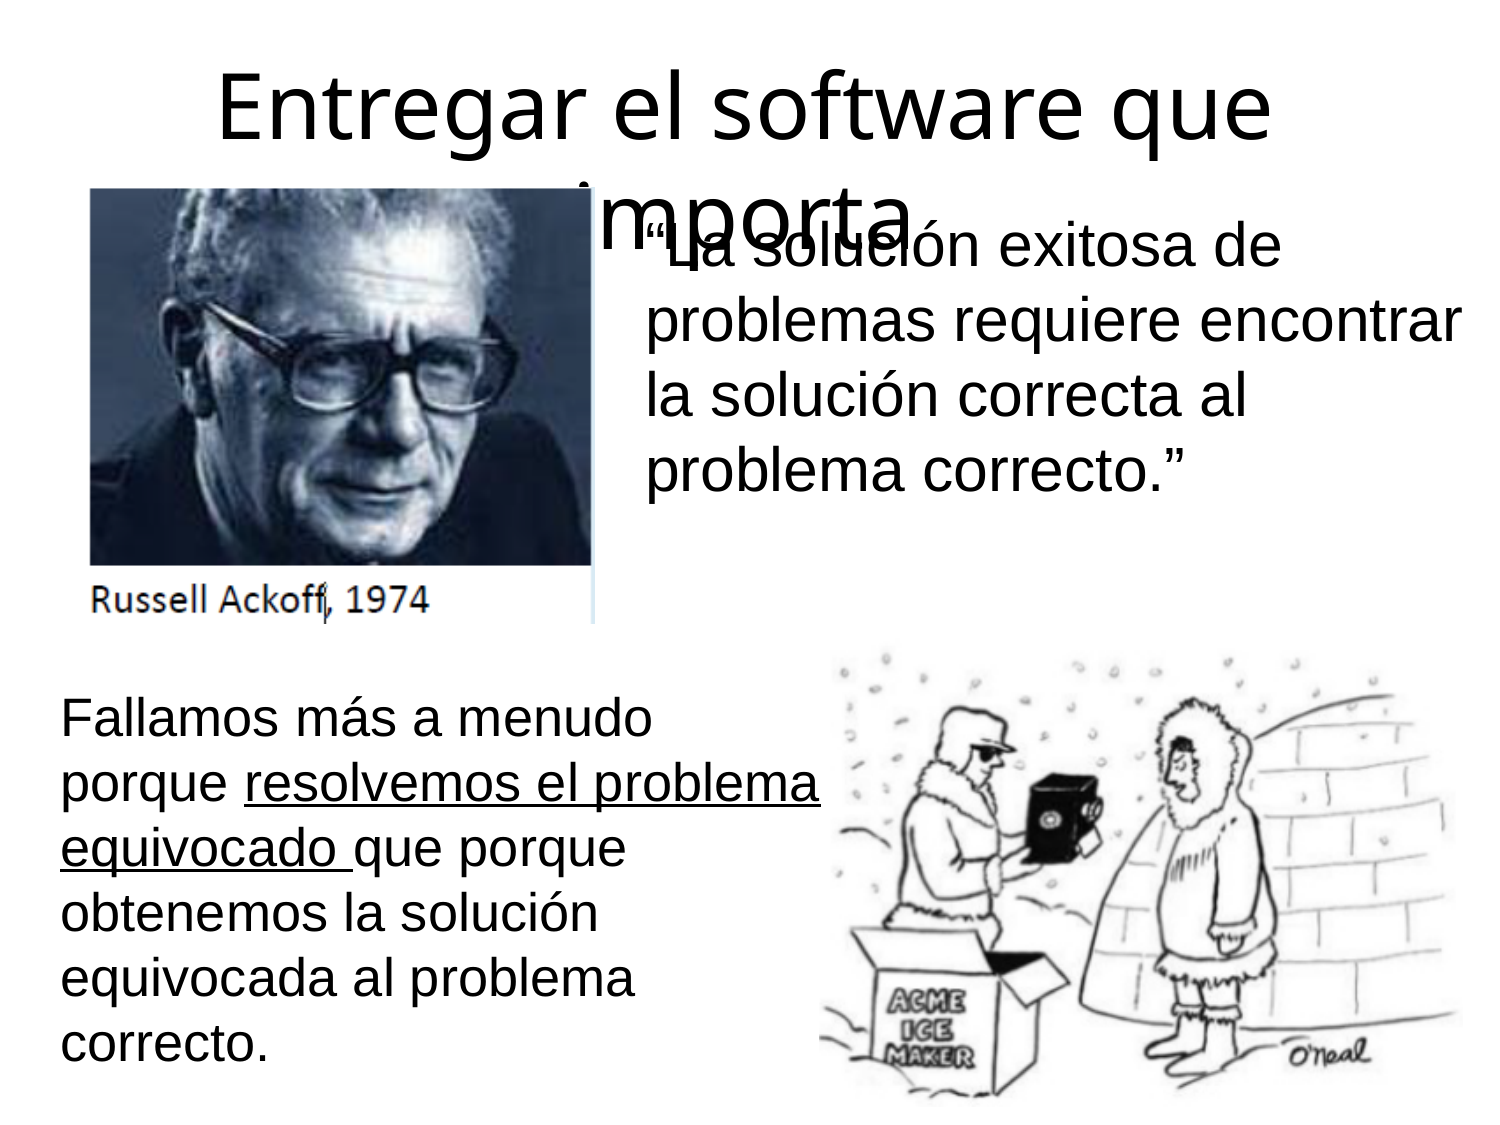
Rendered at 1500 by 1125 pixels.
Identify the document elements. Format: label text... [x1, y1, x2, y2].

text_box “La solución exitosa de problemas requiere encontrar la solución correcta al problema correcto.” [630, 197, 1500, 512]
text_box Entregar el software que importa [85, 40, 1405, 229]
picture [85, 187, 595, 624]
picture [819, 623, 1463, 1107]
text_box Fallamos más a menudo porque resolvemos el problema equivocado que porque obtenemos la solución equivocada al problema correcto. [45, 600, 842, 1080]
